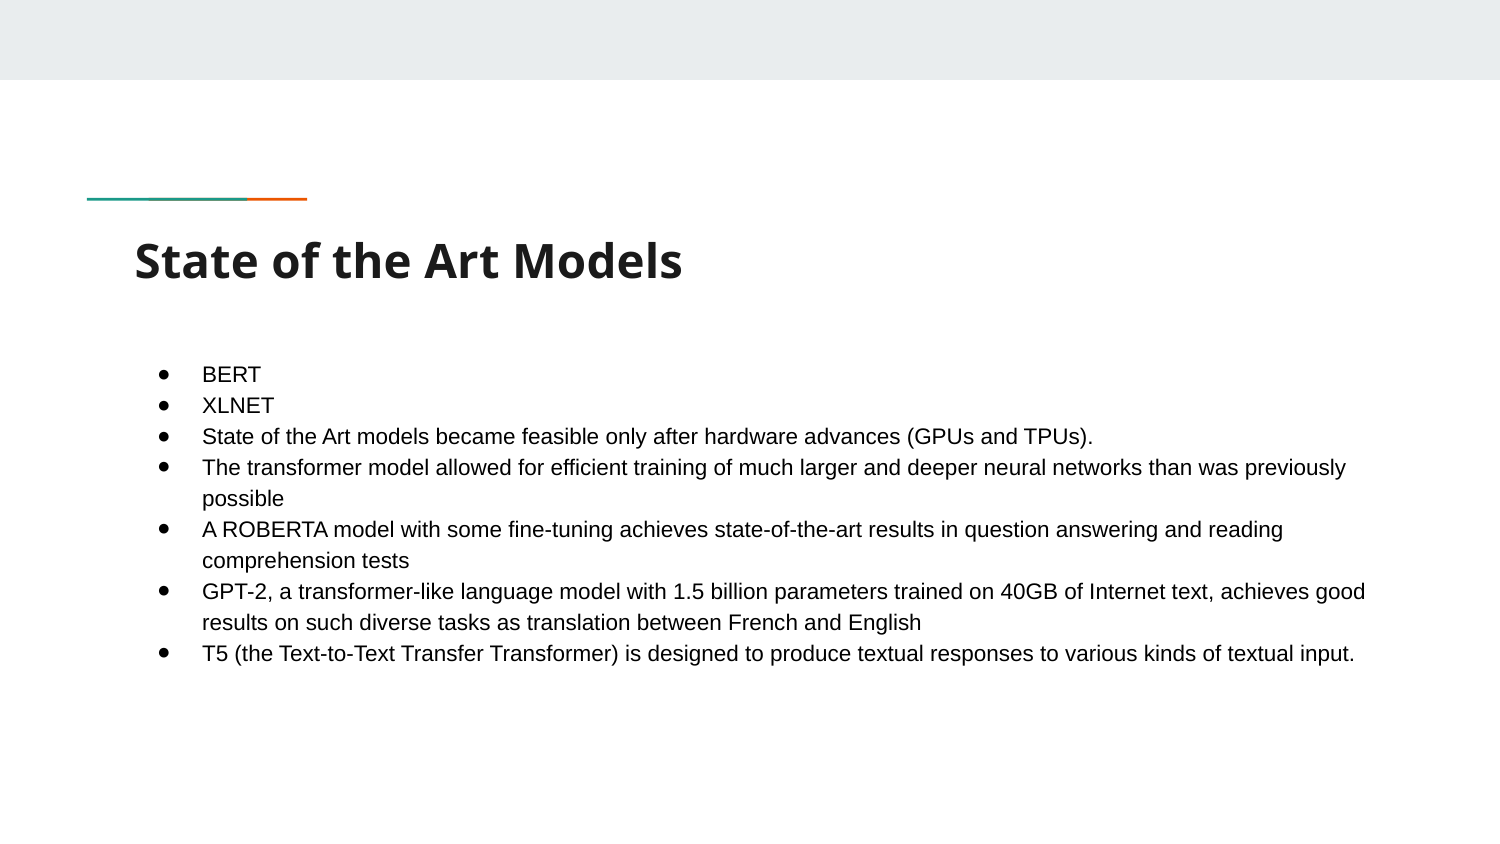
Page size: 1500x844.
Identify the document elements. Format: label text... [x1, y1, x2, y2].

title State of the Art Models [119, 216, 1381, 305]
list BERT XLNET State of the Art models became feasible only after hardware advances (GPUs and TPUs). The transformer model allowed for efficient training of much larger and deeper neural networks than was previously possible A ROBERTA model with some fine-tuning achieves state-of-the-art results in question answering and reading comprehension tests GPT-2, a transformer-like language model with 1.5 billion parameters trained on 40GB of Internet text, achieves good results on such diverse tasks as translation between French and English T5 (the Text-to-Text Transfer Transformer) is designed to produce textual responses to various kinds of textual input. [119, 341, 1381, 712]
